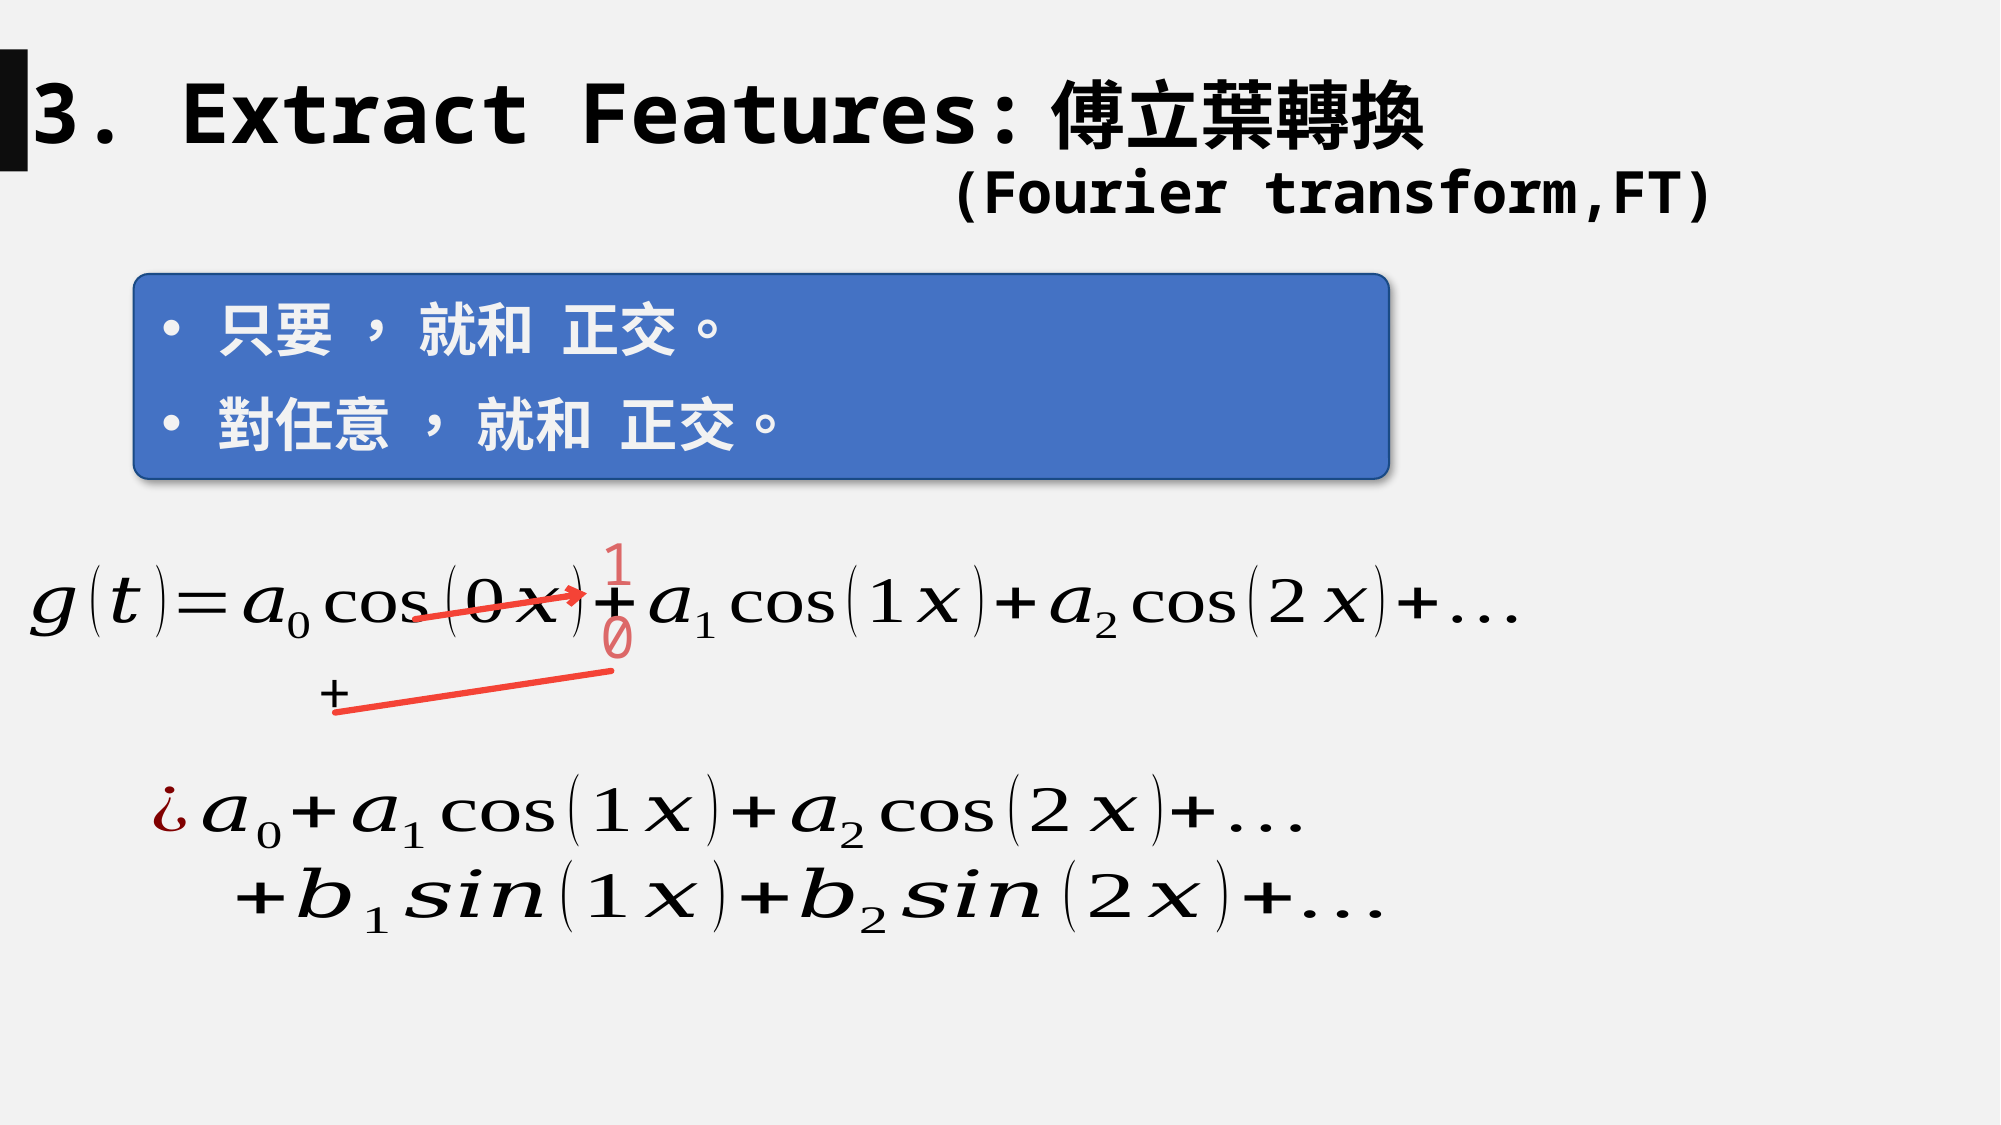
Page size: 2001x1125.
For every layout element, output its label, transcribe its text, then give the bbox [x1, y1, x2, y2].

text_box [133, 273, 1390, 479]
text_box 3. Extract Features:傅立葉轉換 [29, 53, 1441, 168]
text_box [27, 519, 1522, 943]
text_box [0, 48, 29, 173]
text_box (Fourier transform,FT) [933, 147, 1733, 233]
